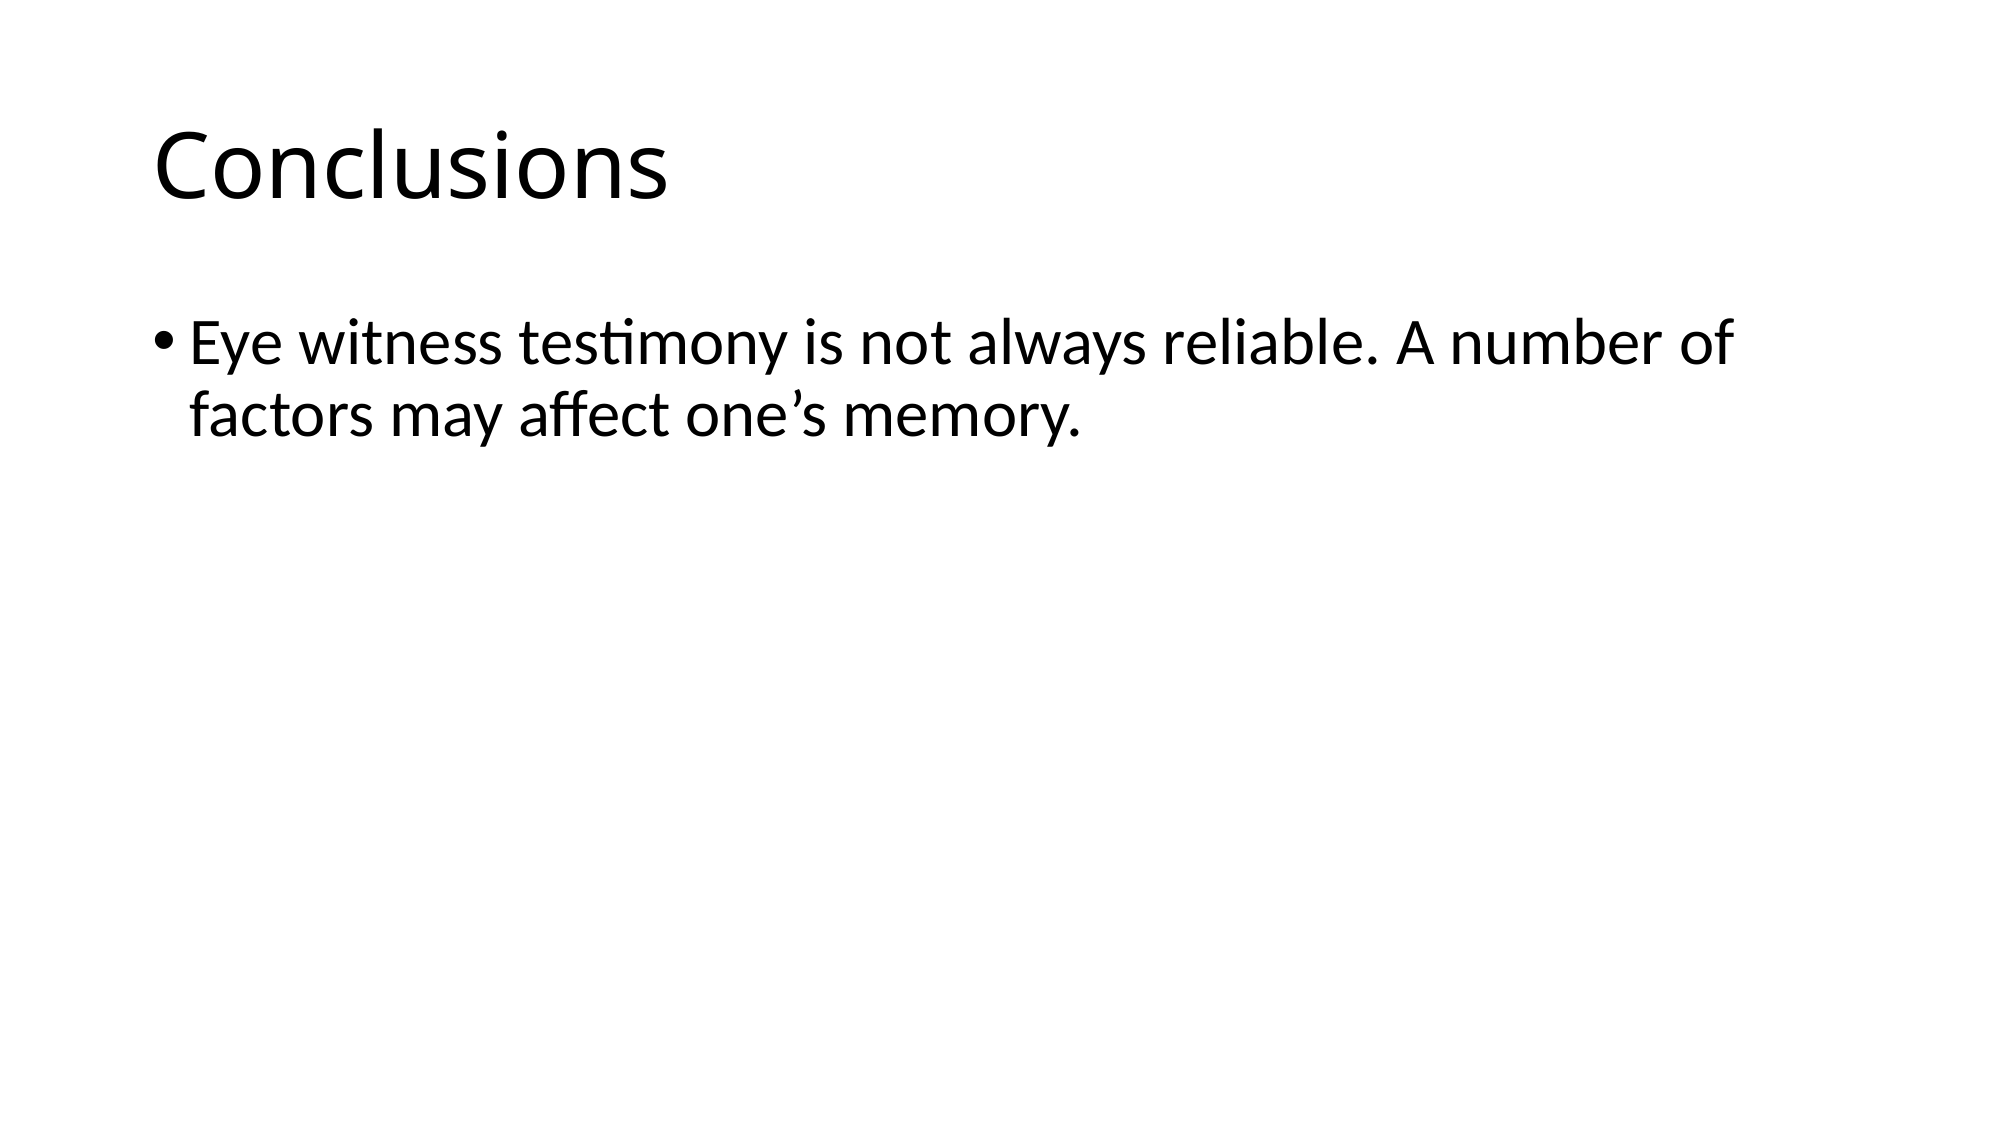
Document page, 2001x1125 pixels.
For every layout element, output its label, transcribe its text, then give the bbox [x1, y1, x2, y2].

title Conclusions [137, 59, 1863, 278]
list Eye witness testimony is not always reliable. A number of factors may affect one’s memory. [137, 299, 1863, 1014]
